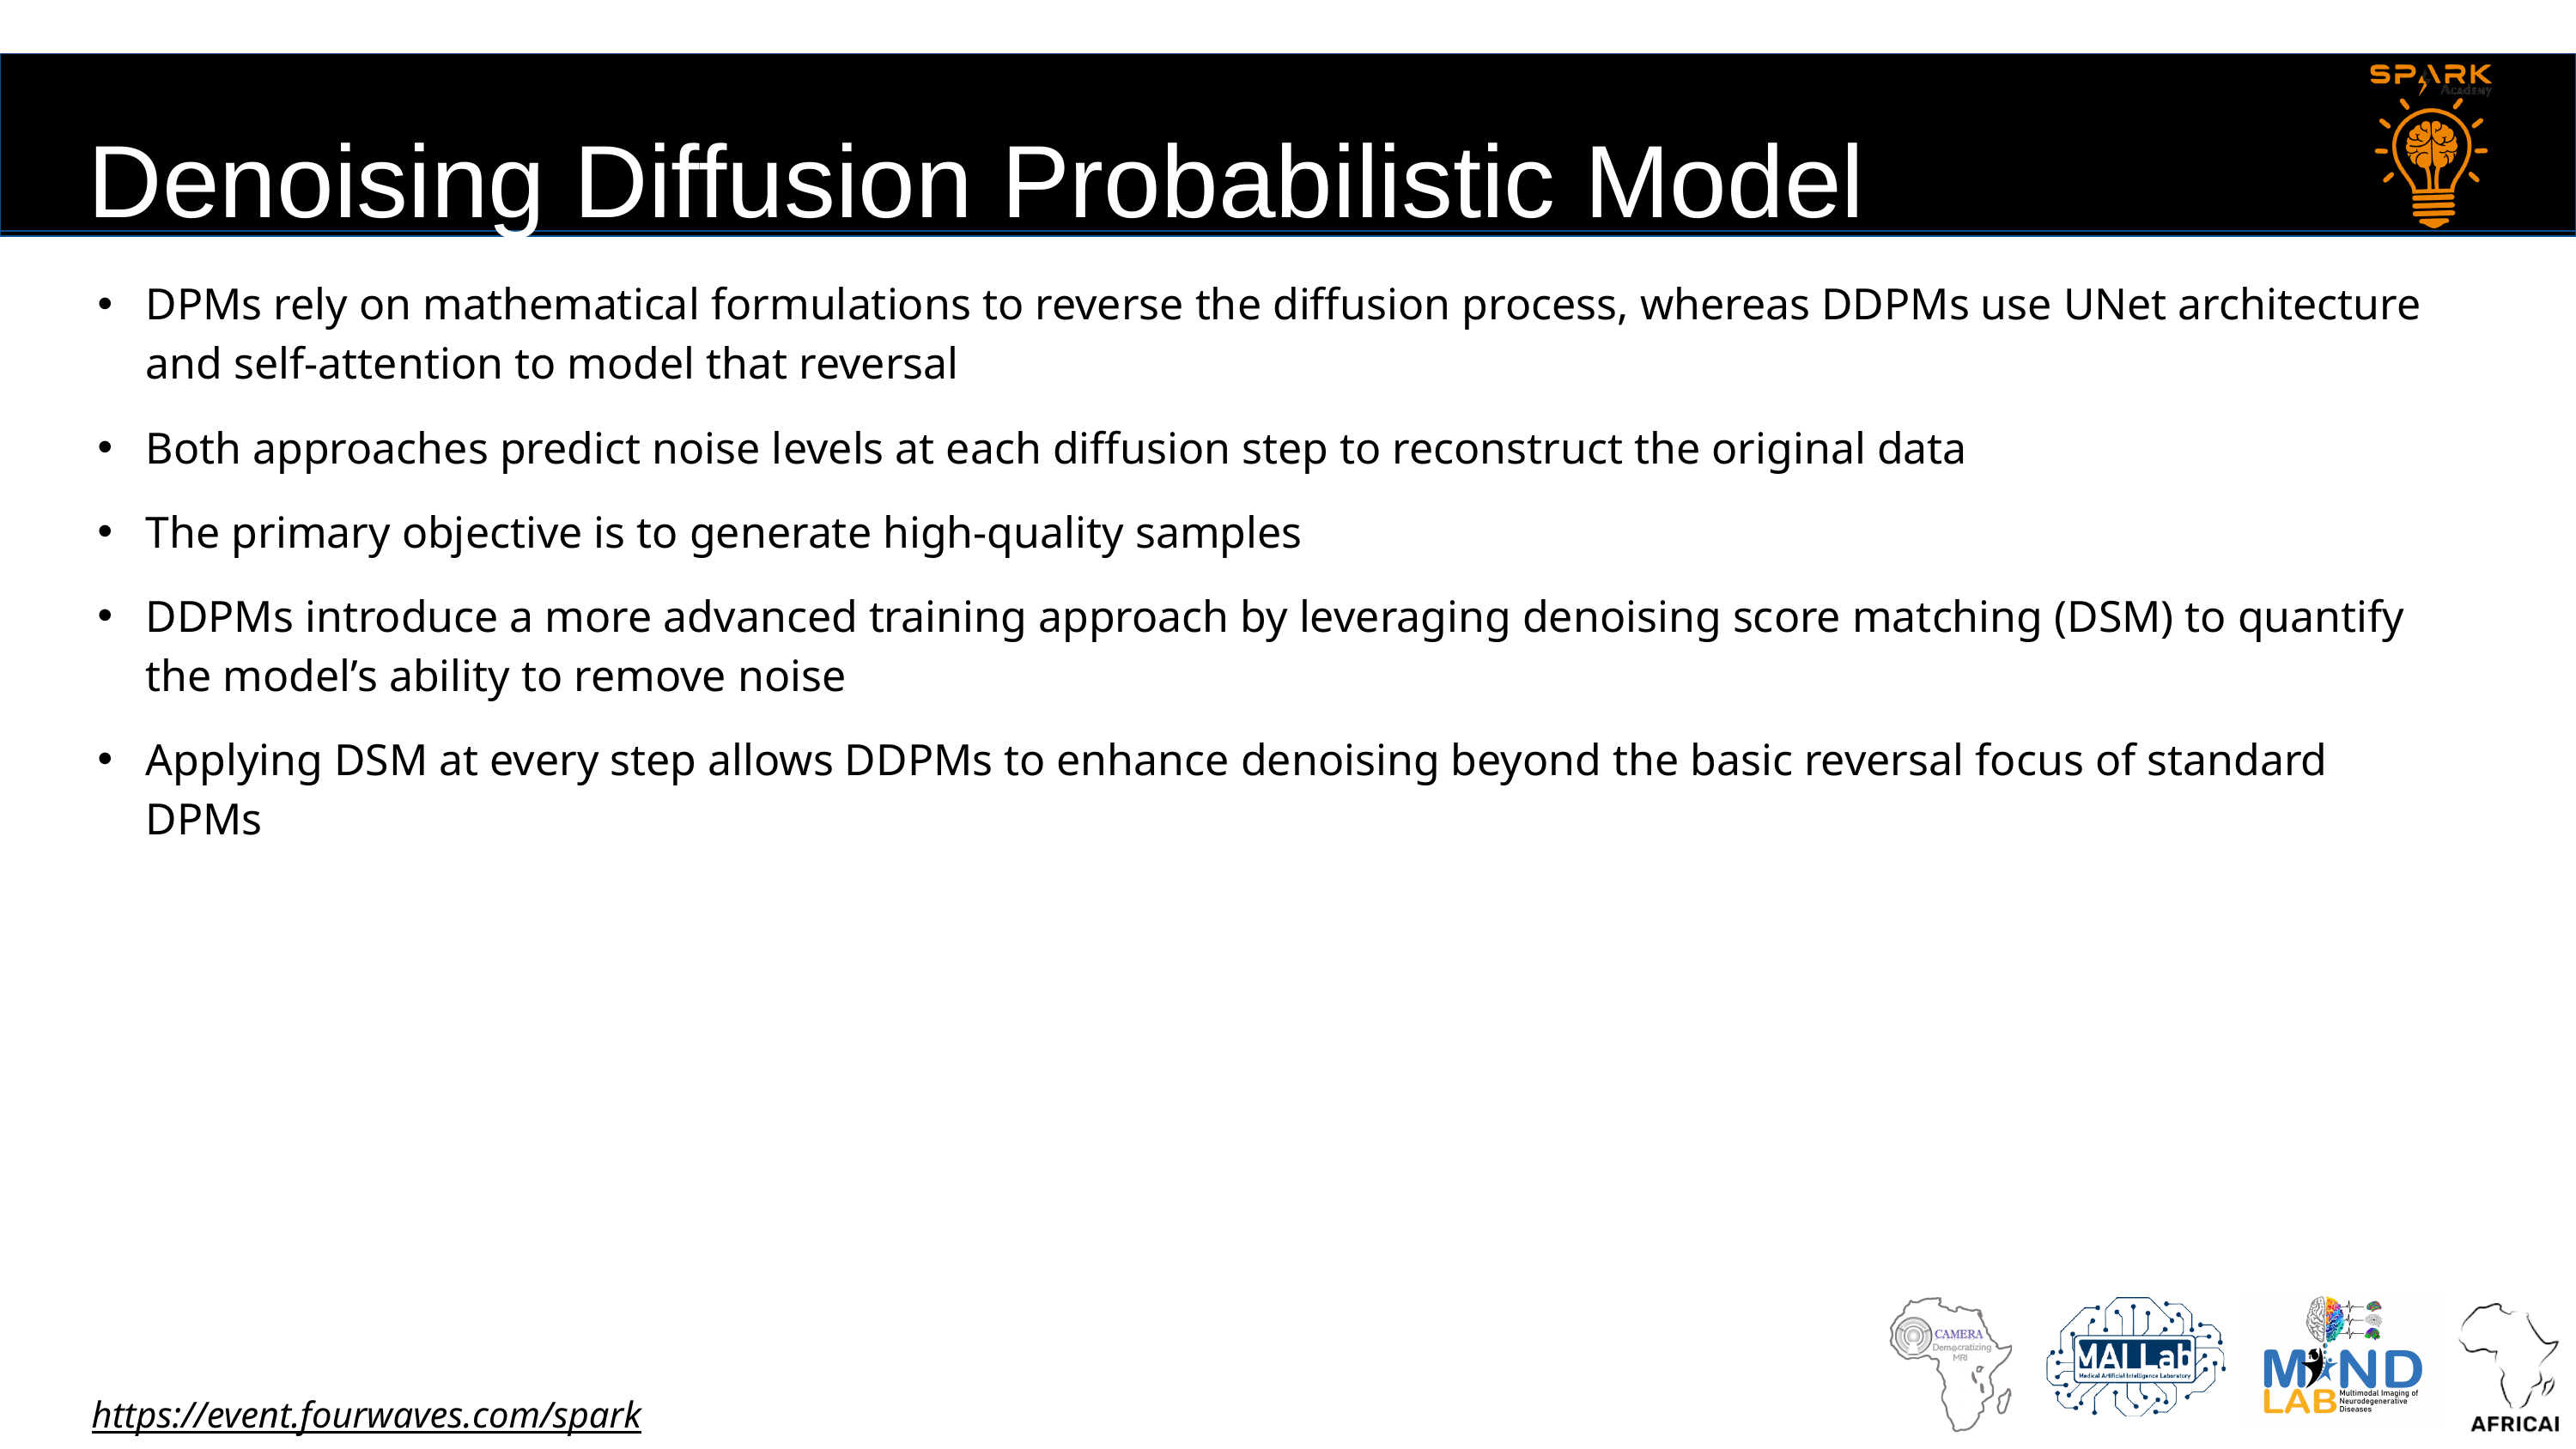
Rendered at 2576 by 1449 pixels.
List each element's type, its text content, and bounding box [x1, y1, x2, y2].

text_box https://event.fourwaves.com/spark [48, 1349, 685, 1442]
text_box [0, 53, 2576, 237]
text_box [1888, 1292, 2568, 1433]
text_box DPMs rely on mathematical formulations to reverse the diffusion process, whereas DDPMs use UNet architecture and self‑attention to model that reversal Both approaches predict noise levels at each diffusion step to reconstruct the original data The primary objective is to generate high‑quality samples DDPMs introduce a more advanced training approach by leveraging denoising score matching (DSM) to quantify the model’s ability to remove noise Applying DSM at every step allows DDPMs to enhance denoising beyond the basic reversal focus of standard DPMs [84, 256, 2442, 857]
